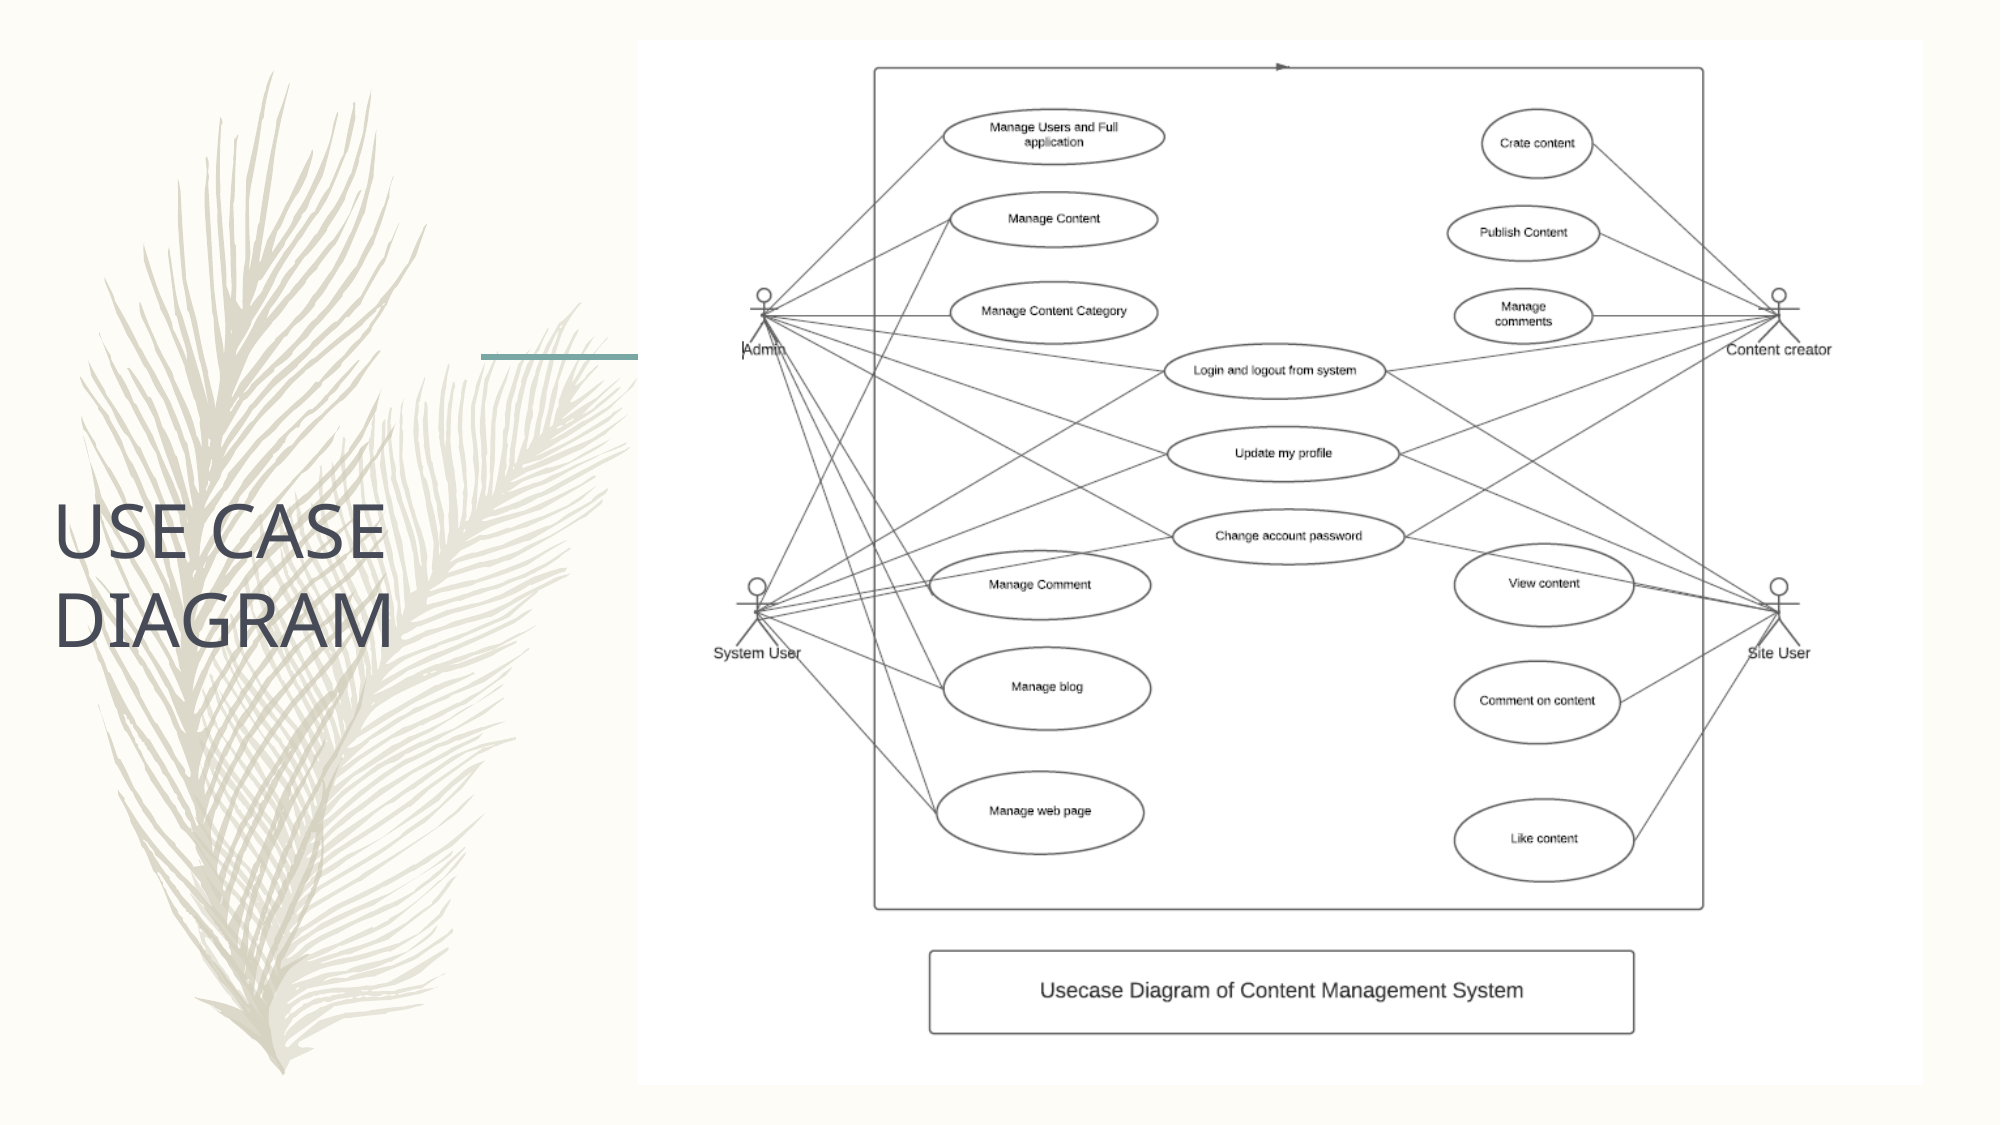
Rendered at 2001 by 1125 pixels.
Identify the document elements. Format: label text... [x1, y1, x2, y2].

title USE CASE DIAGRAM [37, 479, 478, 736]
picture [638, 39, 1923, 1085]
